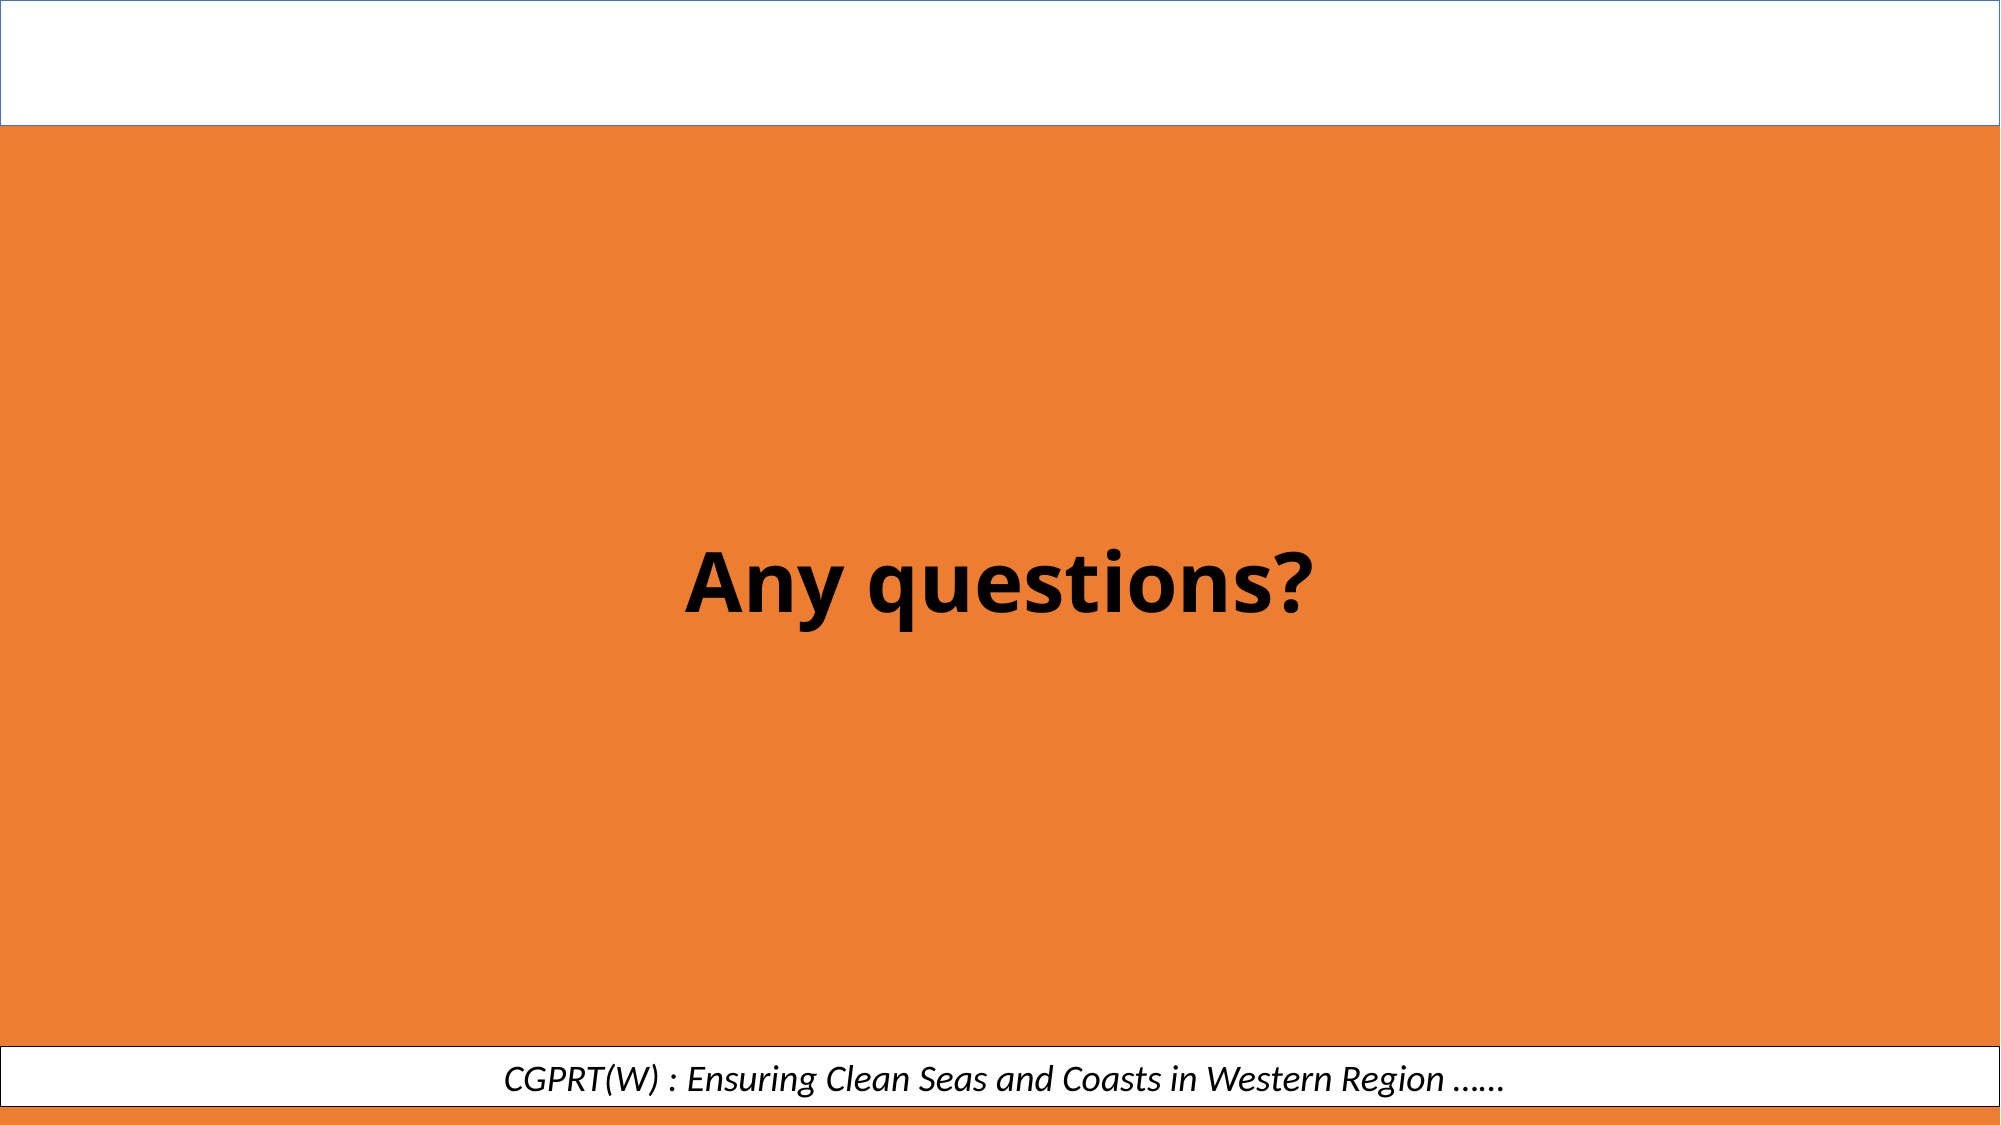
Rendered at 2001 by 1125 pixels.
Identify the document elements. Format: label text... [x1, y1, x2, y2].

text_box CGPRT(W) : Ensuring Clean Seas and Coasts in Western Region …… [0, 1046, 2000, 1107]
text_box [0, 0, 2000, 126]
text_box Any questions? [132, 421, 1867, 737]
